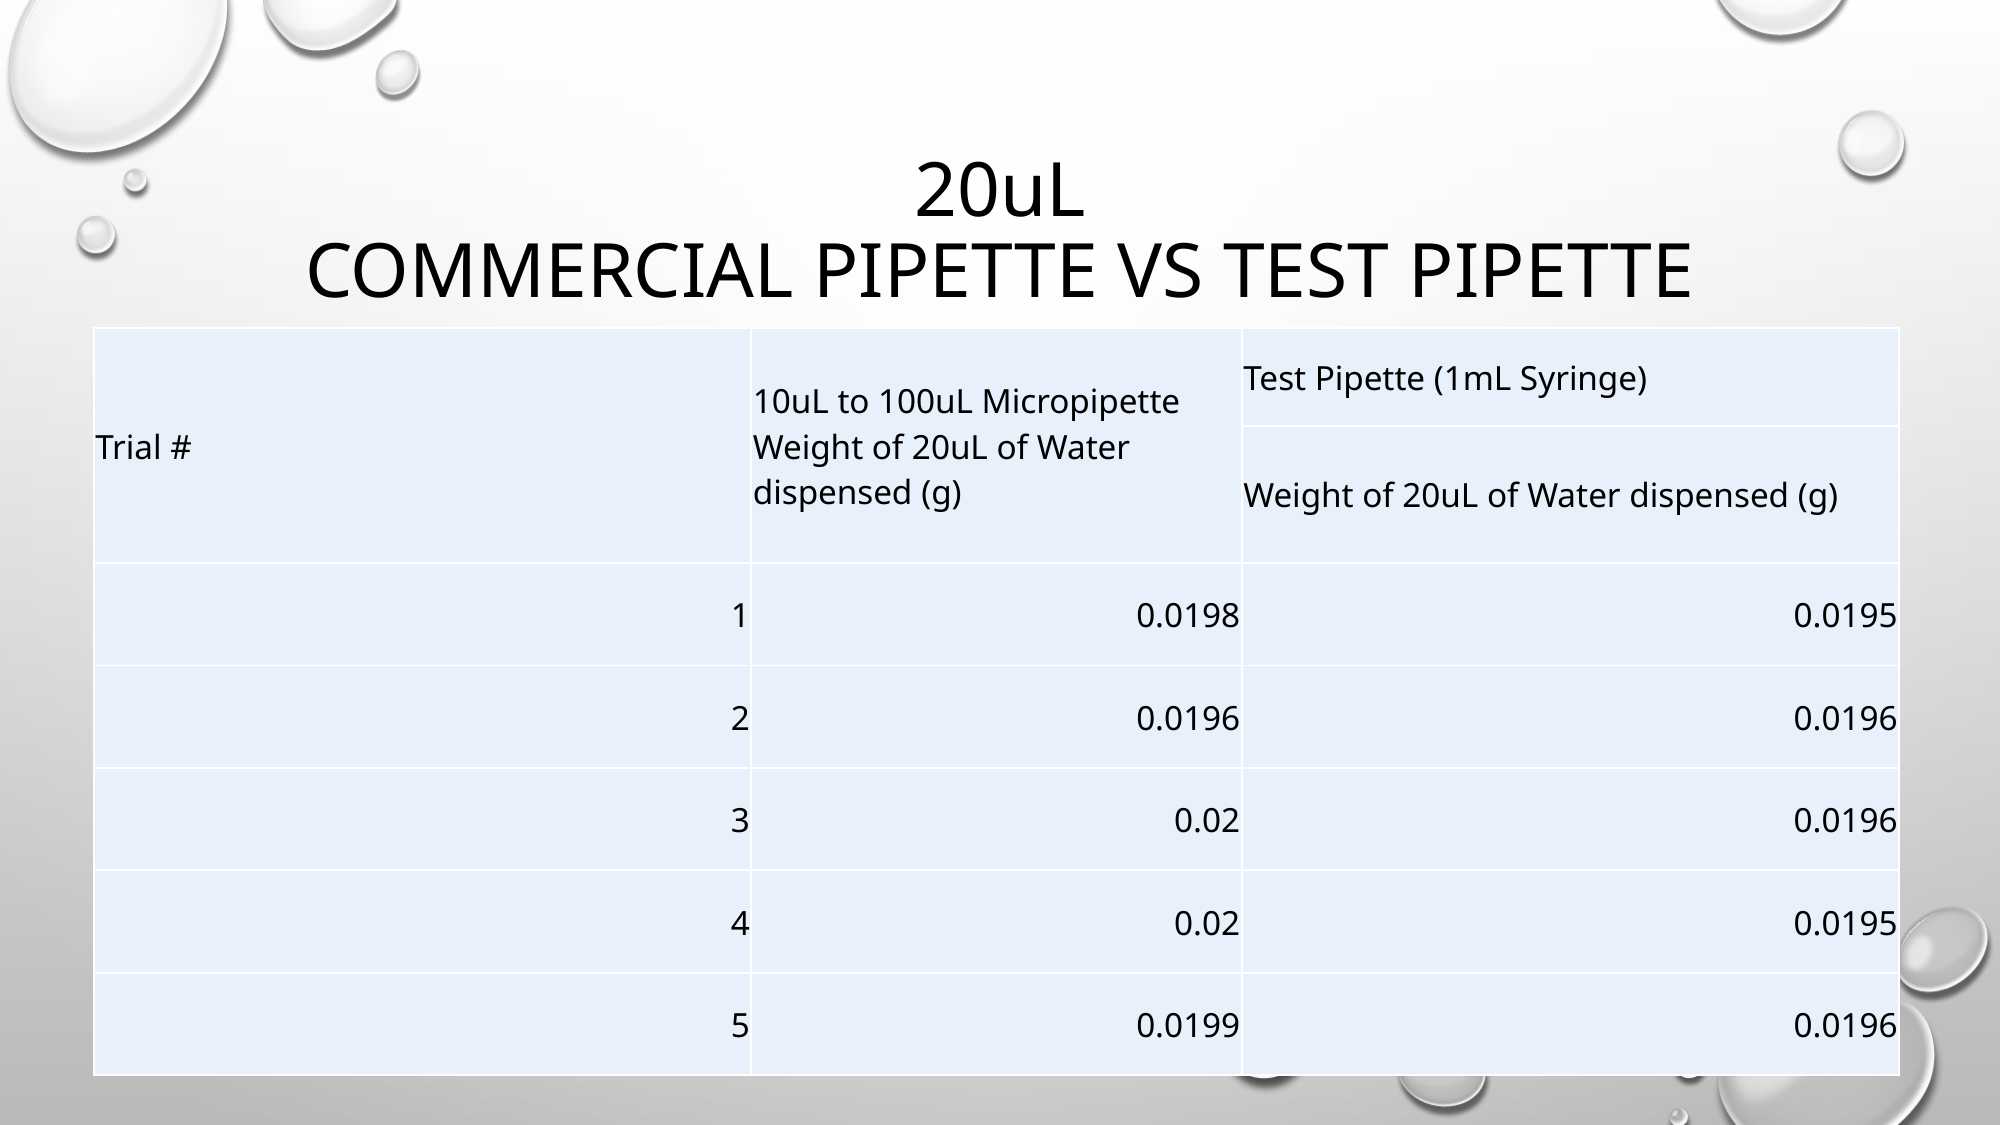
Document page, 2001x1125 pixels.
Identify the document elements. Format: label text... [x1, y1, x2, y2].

table_cell Weight of 20uL of Water dispensed (g) [1243, 427, 1898, 562]
table_cell 0.0196 [1243, 769, 1898, 869]
table_cell 0.02 [752, 769, 1241, 869]
table_cell 0.0196 [1243, 974, 1898, 1074]
table_cell 1 [95, 564, 750, 665]
table_cell 3 [95, 769, 750, 869]
table_cell 0.02 [752, 871, 1241, 972]
table_cell 2 [95, 666, 750, 767]
table_header Test Pipette (1mL Syringe) [1243, 329, 1898, 425]
table_cell 0.0196 [752, 666, 1241, 767]
table_cell 5 [95, 974, 750, 1074]
table_cell 0.0195 [1243, 564, 1898, 665]
table_header Trial # [95, 329, 750, 562]
table_cell 0.0198 [752, 564, 1241, 665]
table_cell 0.0196 [1243, 666, 1898, 767]
table_cell 0.0199 [752, 974, 1241, 1074]
title 20uL Commercial Pipette vs Test pipette [149, 101, 1851, 327]
table_cell 0.0195 [1243, 871, 1898, 972]
table_header 10uL to 100uL Micropipette Weight of 20uL of Water dispensed (g) [752, 329, 1241, 562]
picture [0, 0, 2000, 1125]
table_cell 4 [95, 871, 750, 972]
